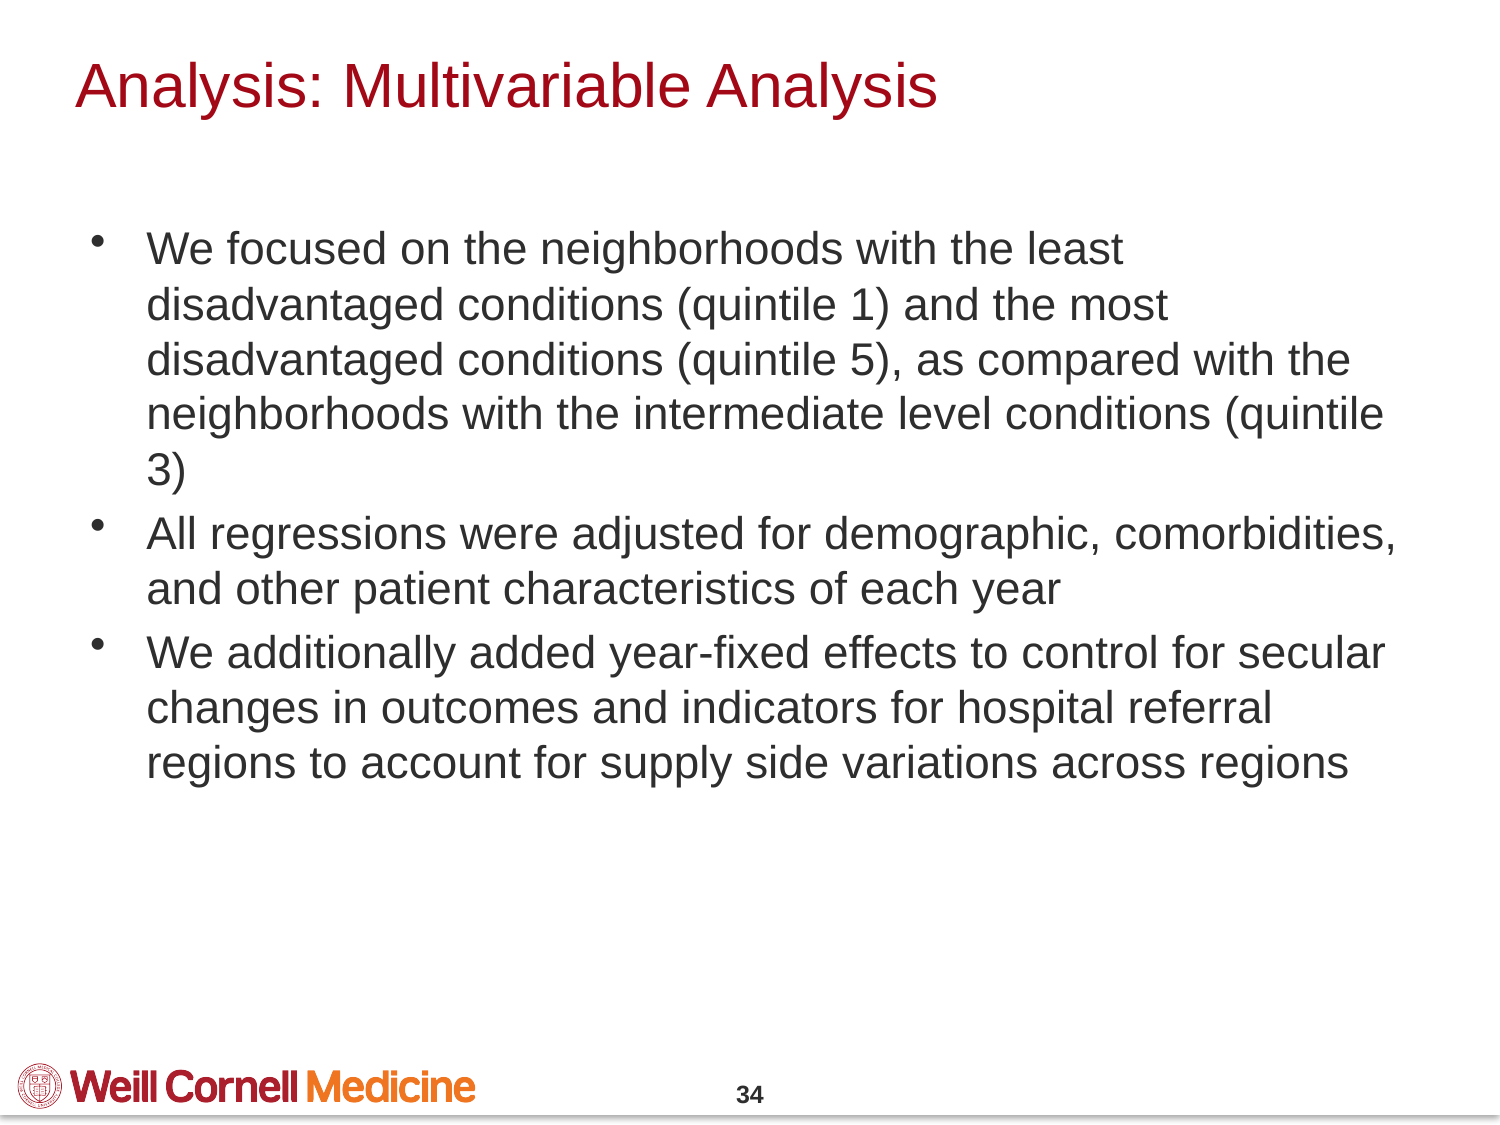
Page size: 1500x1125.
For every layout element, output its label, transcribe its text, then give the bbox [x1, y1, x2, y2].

list We focused on the neighborhoods with the least disadvantaged conditions (quintile 1) and the most disadvantaged conditions (quintile 5), as compared with the neighborhoods with the intermediate level conditions (quintile 3) All regressions were adjusted for demographic, comorbidities, and other patient characteristics of each year We additionally added year-fixed effects to control for secular changes in outcomes and indicators for hospital referral regions to account for supply side variations across regions [75, 211, 1423, 1073]
picture [0, 1050, 505, 1125]
title Analysis: Multivariable Analysis [75, 45, 1425, 200]
